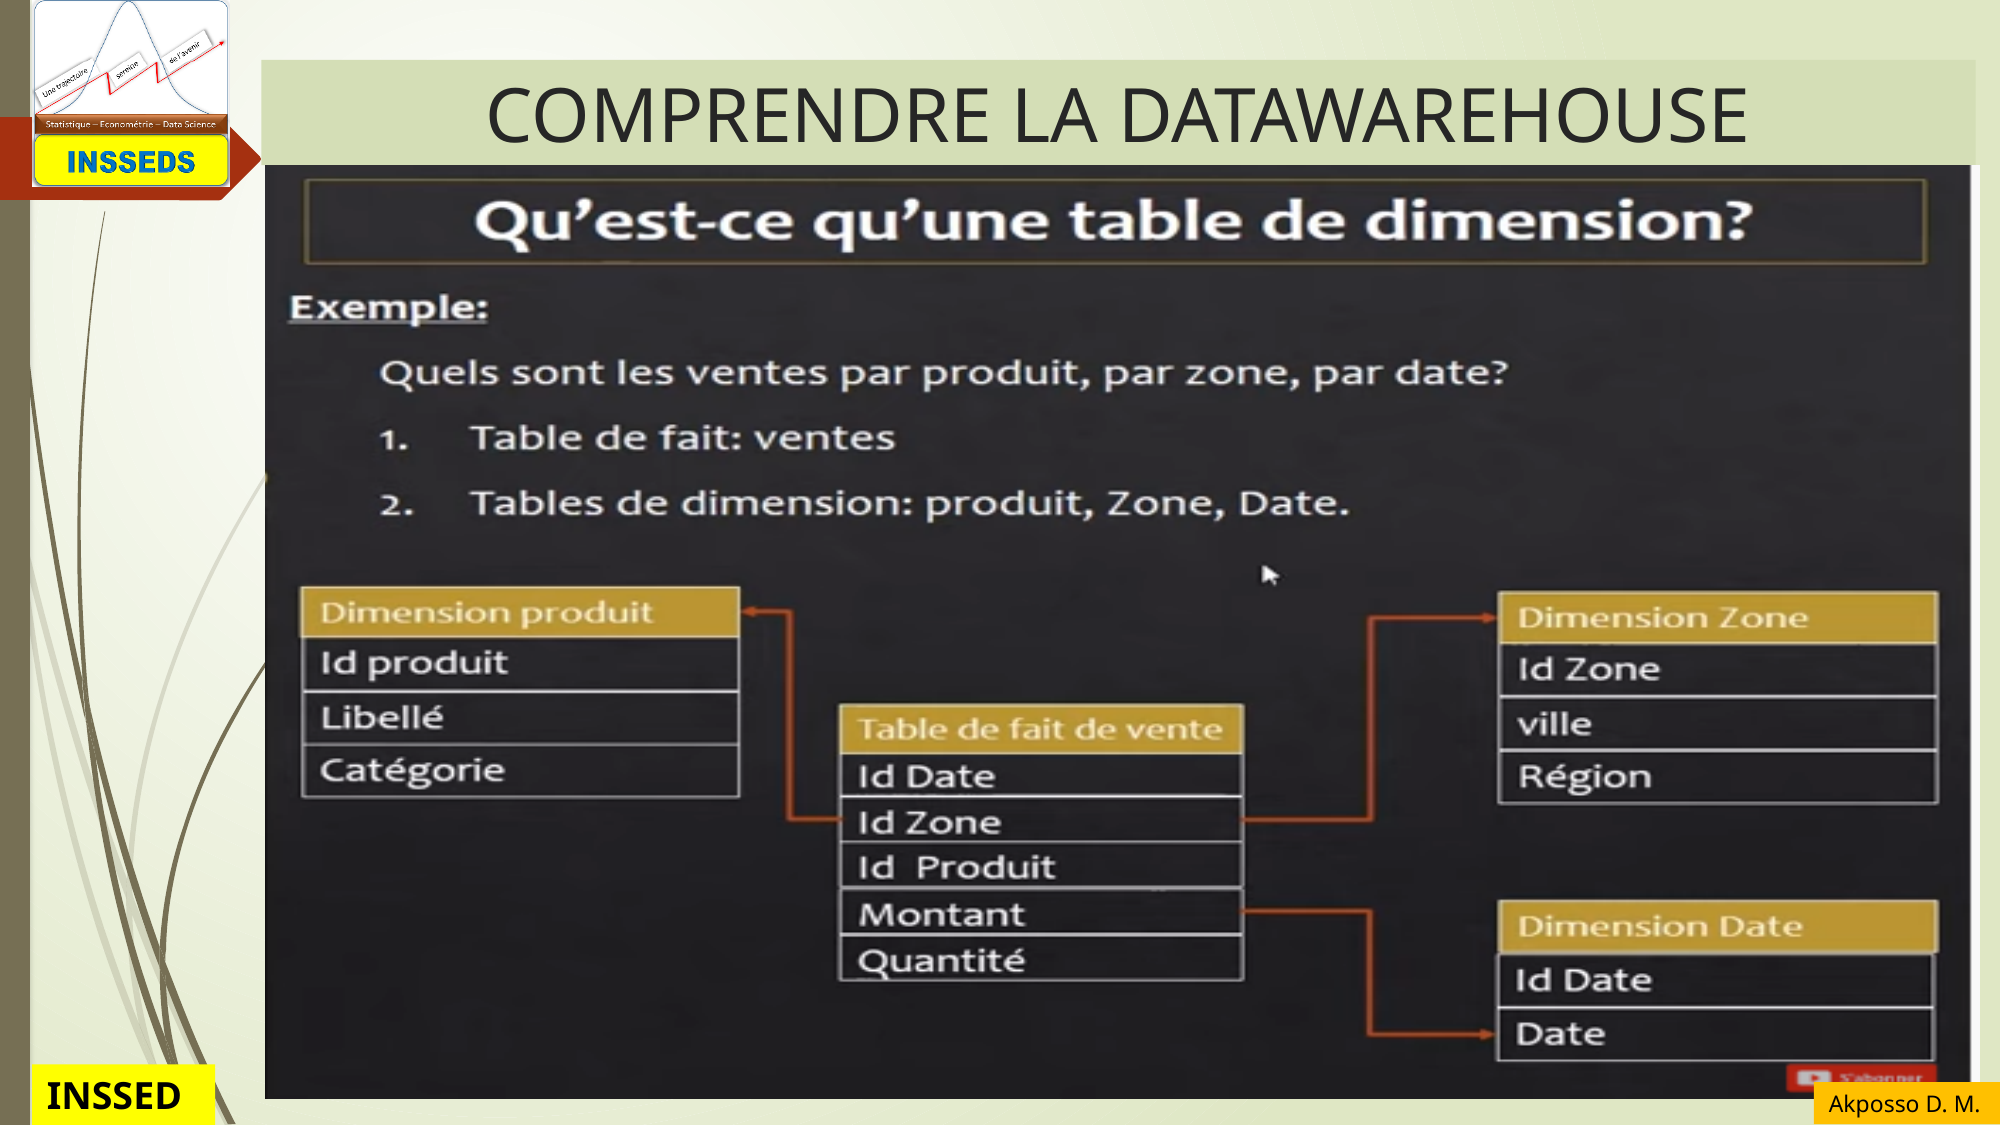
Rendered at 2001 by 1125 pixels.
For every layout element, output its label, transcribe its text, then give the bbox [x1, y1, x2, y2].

title COMPRENDRE LA DATAWAREHOUSE [261, 59, 1976, 165]
picture [265, 164, 1981, 1099]
picture [31, 0, 230, 187]
text_box INSSEDS [32, 1064, 216, 1125]
text_box Akposso D. M. [1813, 1082, 2000, 1125]
